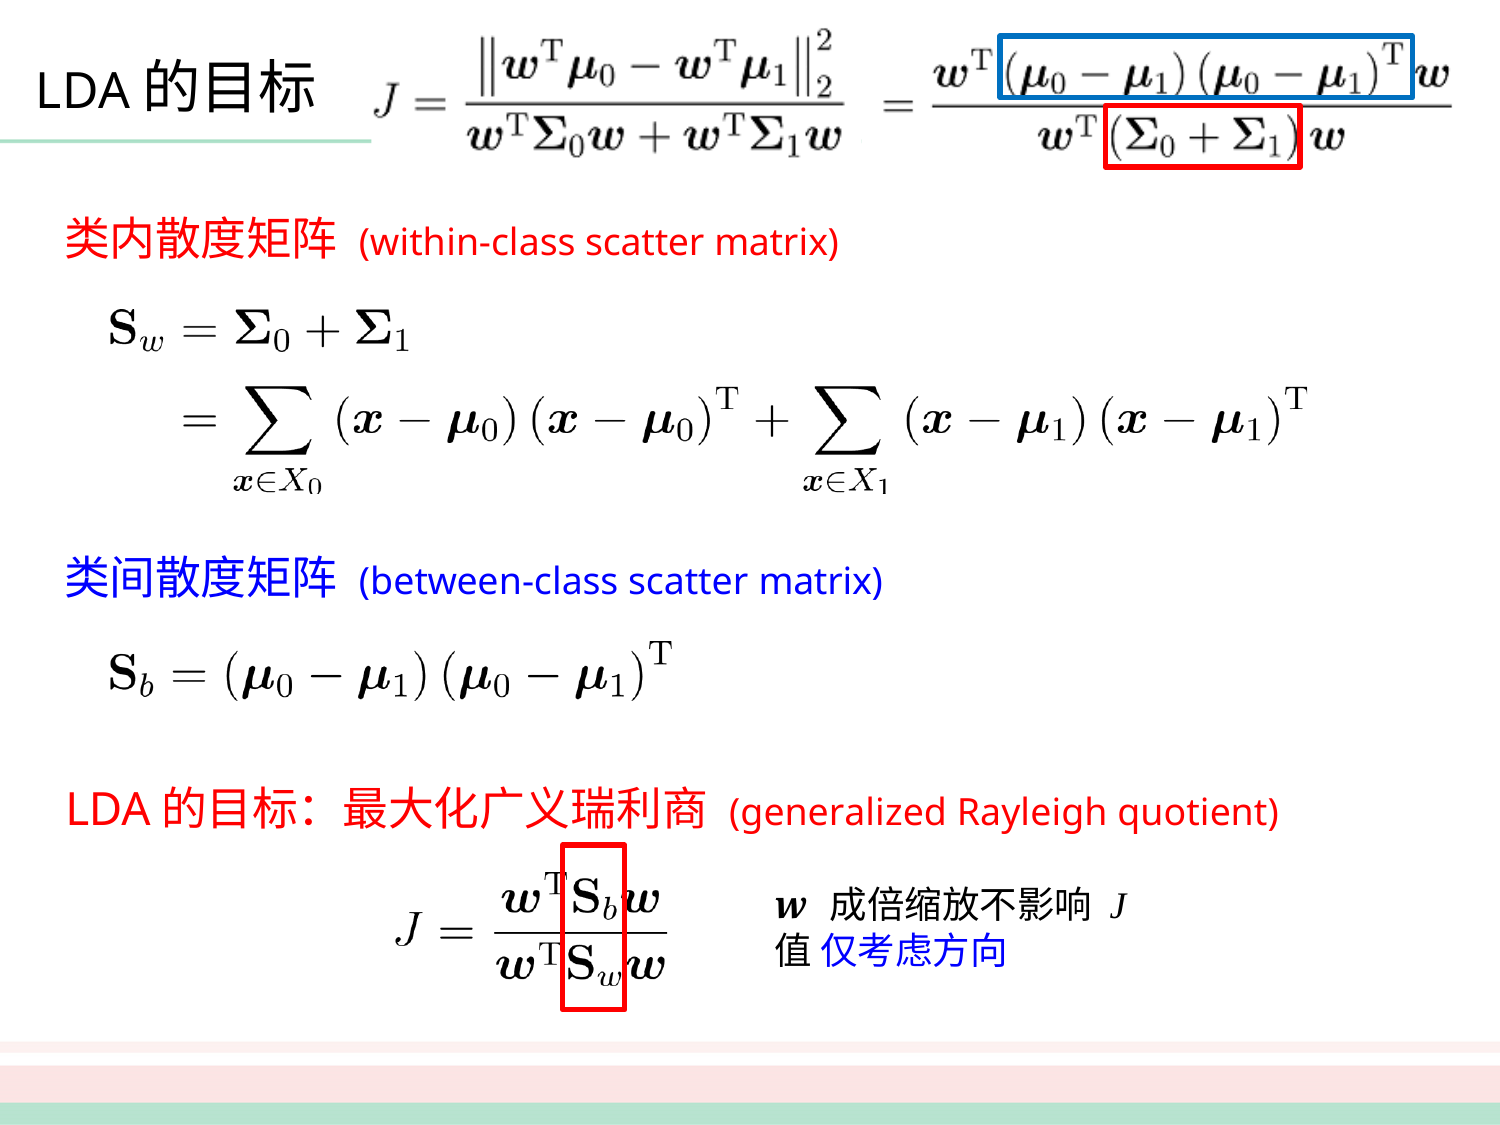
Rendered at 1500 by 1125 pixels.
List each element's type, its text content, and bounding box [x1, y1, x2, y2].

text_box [371, 18, 1471, 173]
title LDA的目标 [30, 42, 1470, 239]
text_box LDA的目标：最大化广义瑞利商 (generalized Rayleigh quotient) w 成倍缩放不影响 J 值 仅考虑方向 [63, 780, 1318, 973]
text_box [110, 309, 1308, 495]
text_box [110, 641, 672, 701]
text_box [625, 872, 668, 986]
text_box 类内散度矩阵 (within-class scatter matrix) [62, 209, 893, 265]
text_box 类间散度矩阵 (between-class scatter matrix) [62, 548, 939, 604]
picture [0, 0, 1500, 1125]
text_box [562, 845, 625, 1010]
text_box [395, 872, 562, 986]
